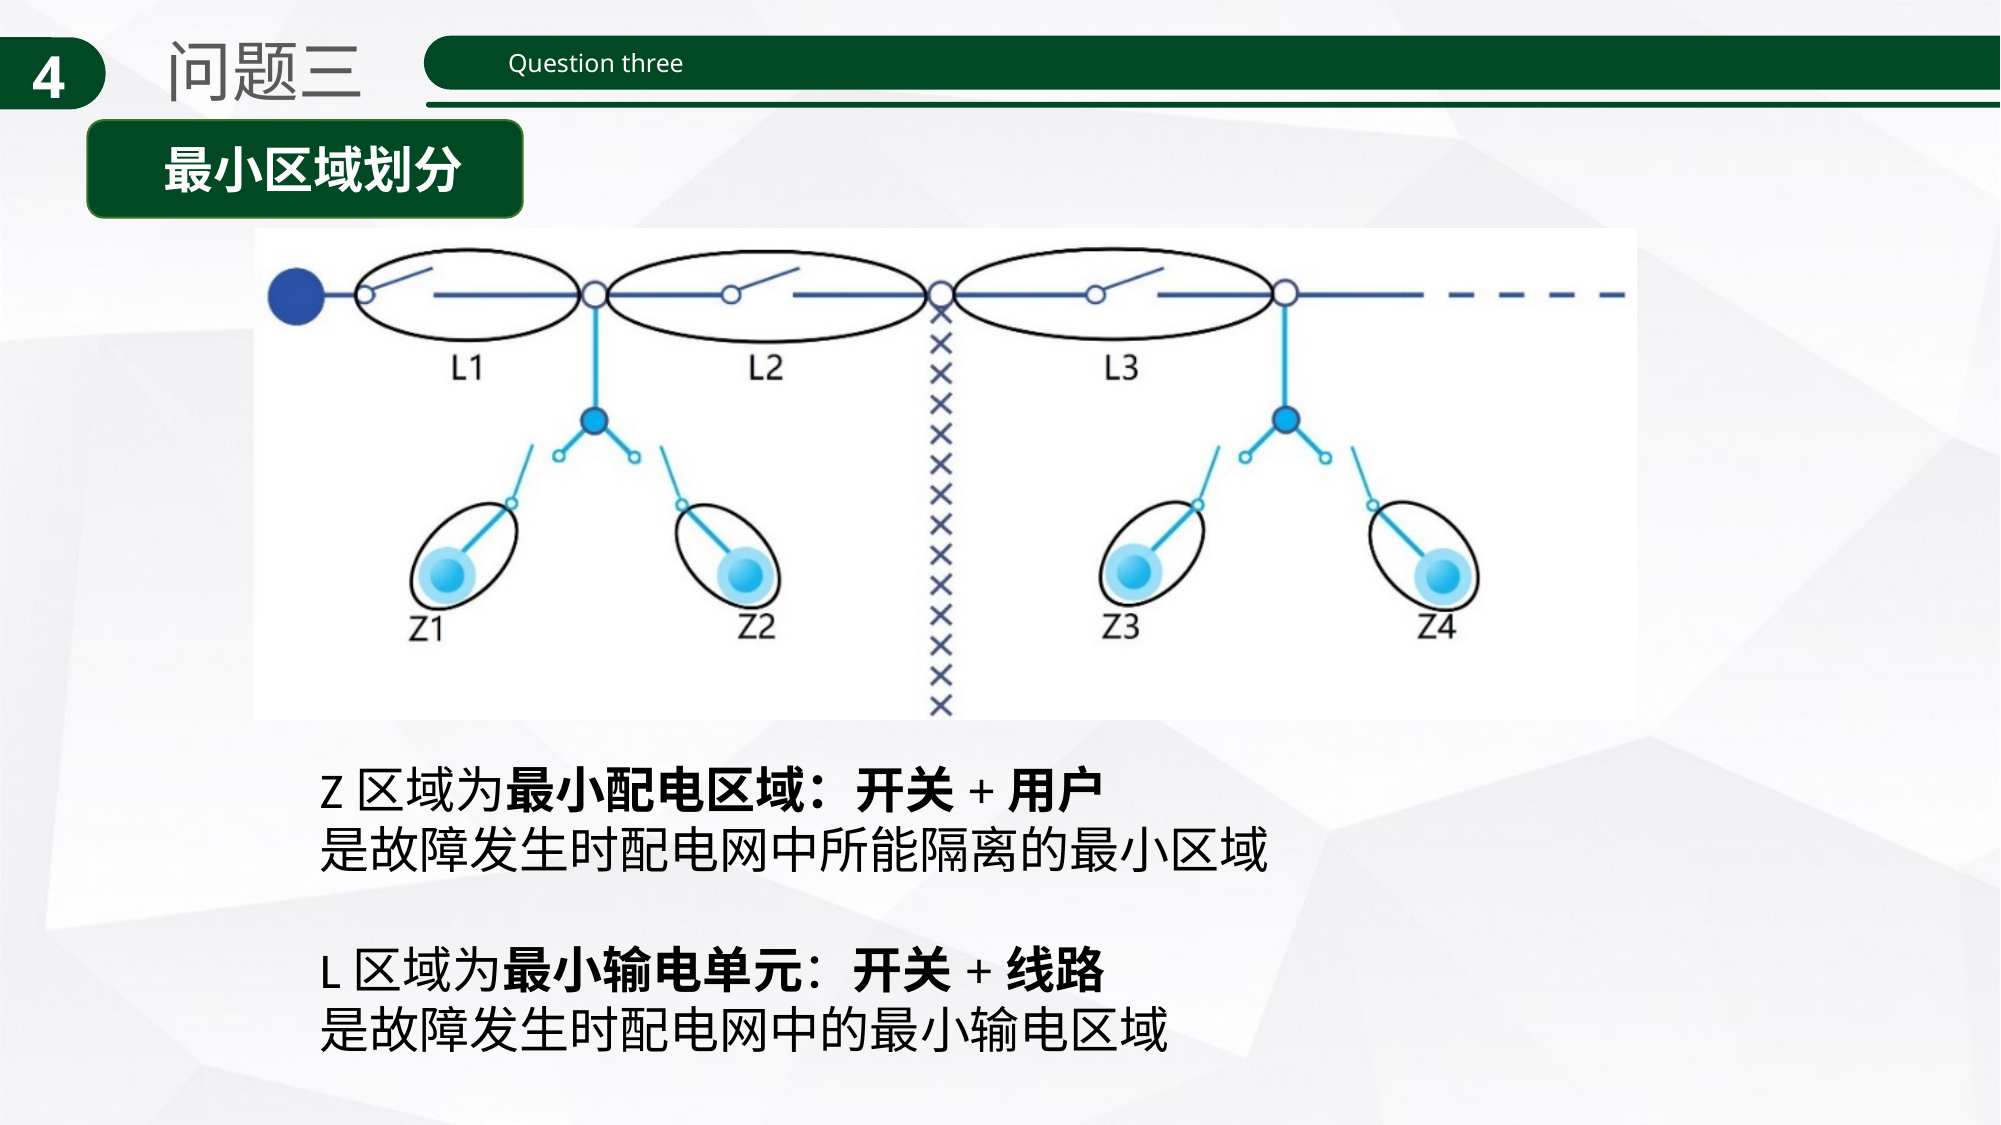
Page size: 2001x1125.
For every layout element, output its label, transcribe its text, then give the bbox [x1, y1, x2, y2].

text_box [0, 33, 106, 119]
picture [0, 0, 2001, 1125]
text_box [87, 120, 523, 268]
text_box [423, 35, 2000, 108]
text_box Z区域为最小配电区域：开关+用户 是故障发生时配电网中所能隔离的最小区域 L区域为最小输电单元：开关+线路 是故障发生时配电网中的最小输电区域 [305, 751, 1420, 1066]
text_box 问题三 [150, 22, 382, 118]
